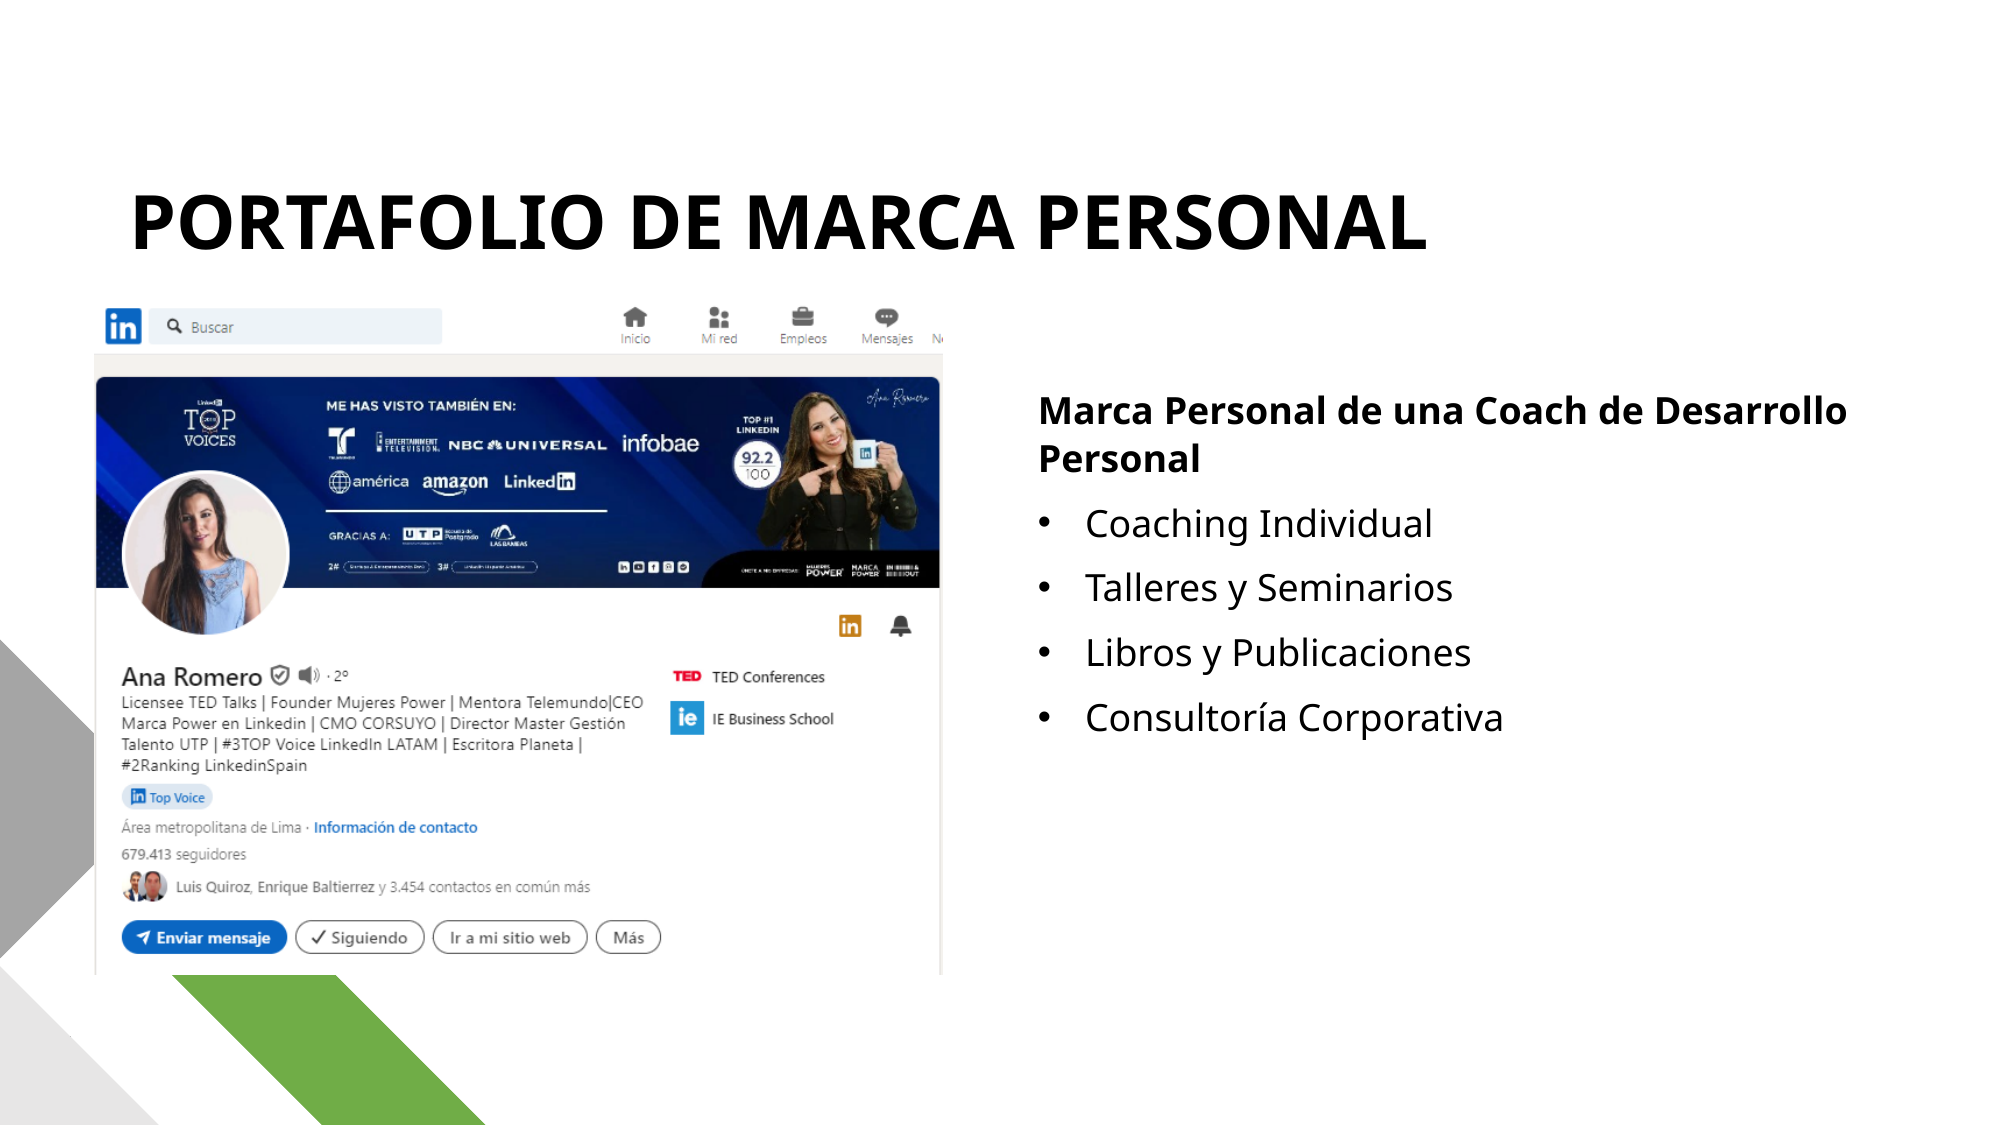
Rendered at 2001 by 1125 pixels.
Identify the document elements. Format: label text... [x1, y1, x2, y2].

text_box PORTAFOLIO DE MARCA PERSONAL [114, 166, 1680, 248]
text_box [0, 639, 486, 1125]
text_box Marca Personal de una Coach de Desarrollo Personal Coaching Individual Talleres y Seminarios Libros y Publicaciones Consultoría Corporativa [1023, 376, 1894, 747]
picture [94, 299, 943, 975]
